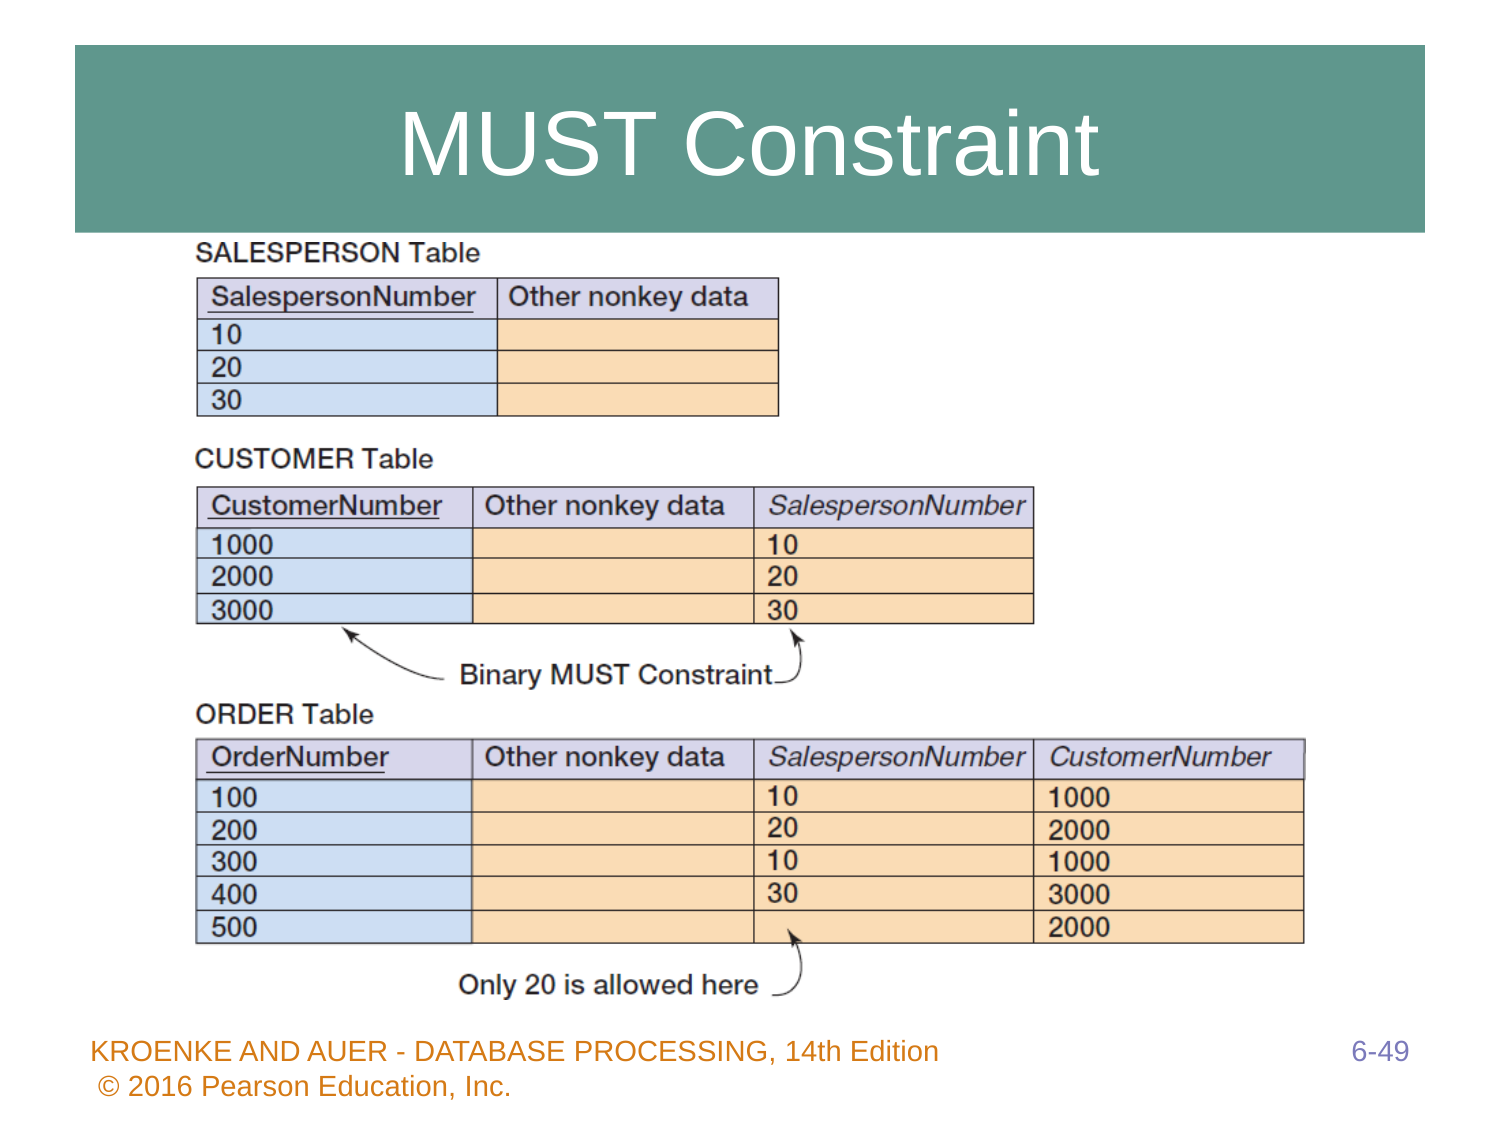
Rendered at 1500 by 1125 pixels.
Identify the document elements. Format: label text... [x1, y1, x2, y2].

picture [193, 242, 1306, 1000]
slide_number 6-49 [1074, 1024, 1426, 1103]
footer KROENKE AND AUER - DATABASE PROCESSING, 14th Edition © 2016 Pearson Education, Inc. [74, 1024, 963, 1104]
title MUST Constraint [74, 44, 1426, 233]
